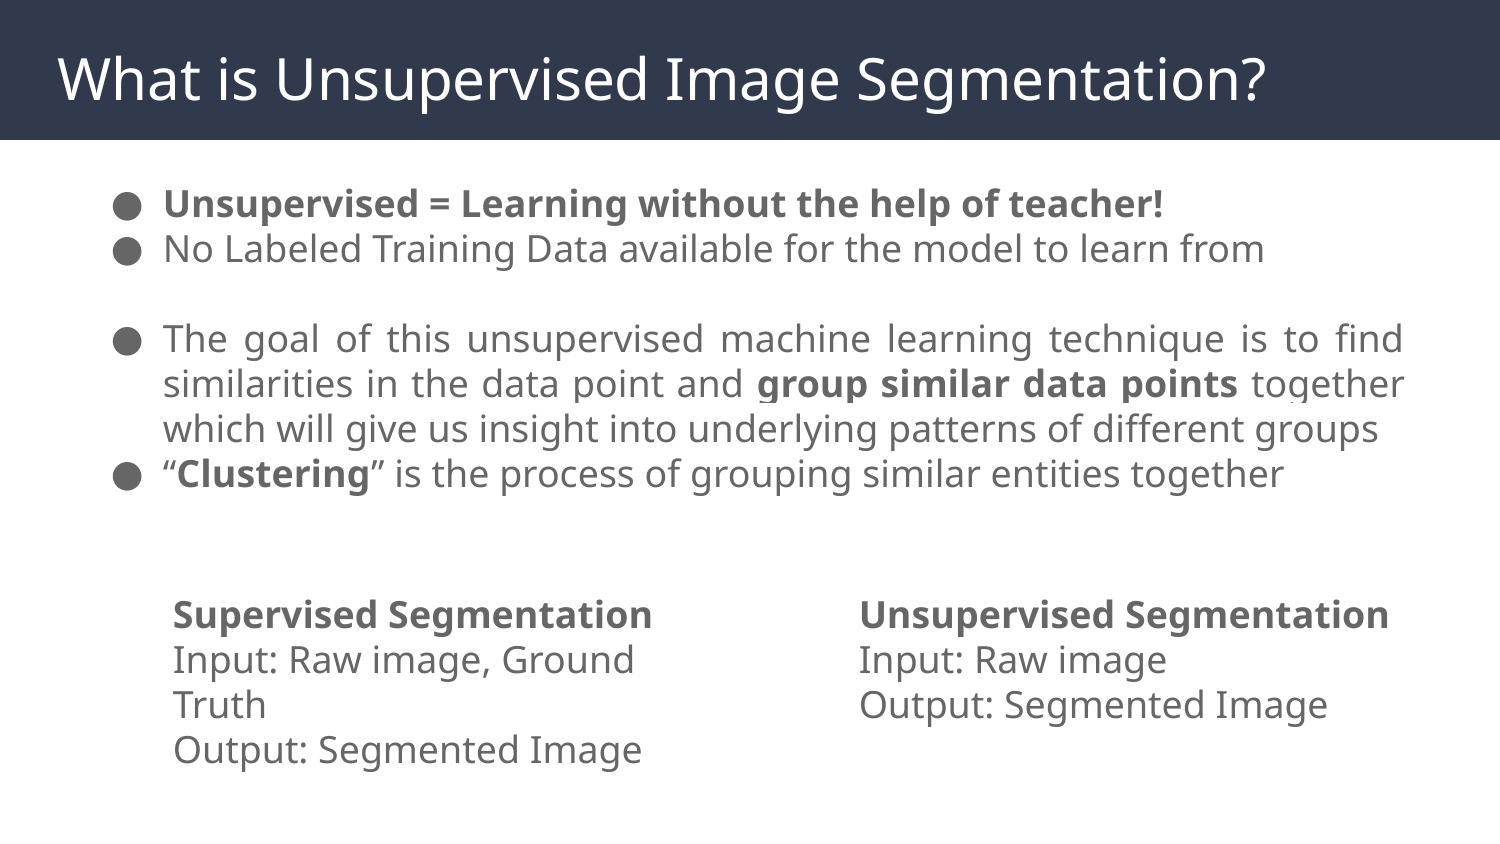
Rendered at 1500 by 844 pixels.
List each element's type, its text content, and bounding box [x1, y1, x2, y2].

text_box Unsupervised Segmentation Input: Raw image Output: Segmented Image [843, 531, 1421, 770]
title What is Unsupervised Image Segmentation? [42, 27, 1440, 130]
text_box Supervised Segmentation Input: Raw image, Ground Truth Output: Segmented Image [157, 531, 735, 770]
text_box Unsupervised = Learning without the help of teacher! No Labeled Training Data available for the model to learn from The goal of this unsupervised machine learning technique is to find similarities in the data point and group similar data points together which will give us insight into underlying patterns of different groups “Clustering” is the process of grouping similar entities together [72, 164, 1421, 532]
